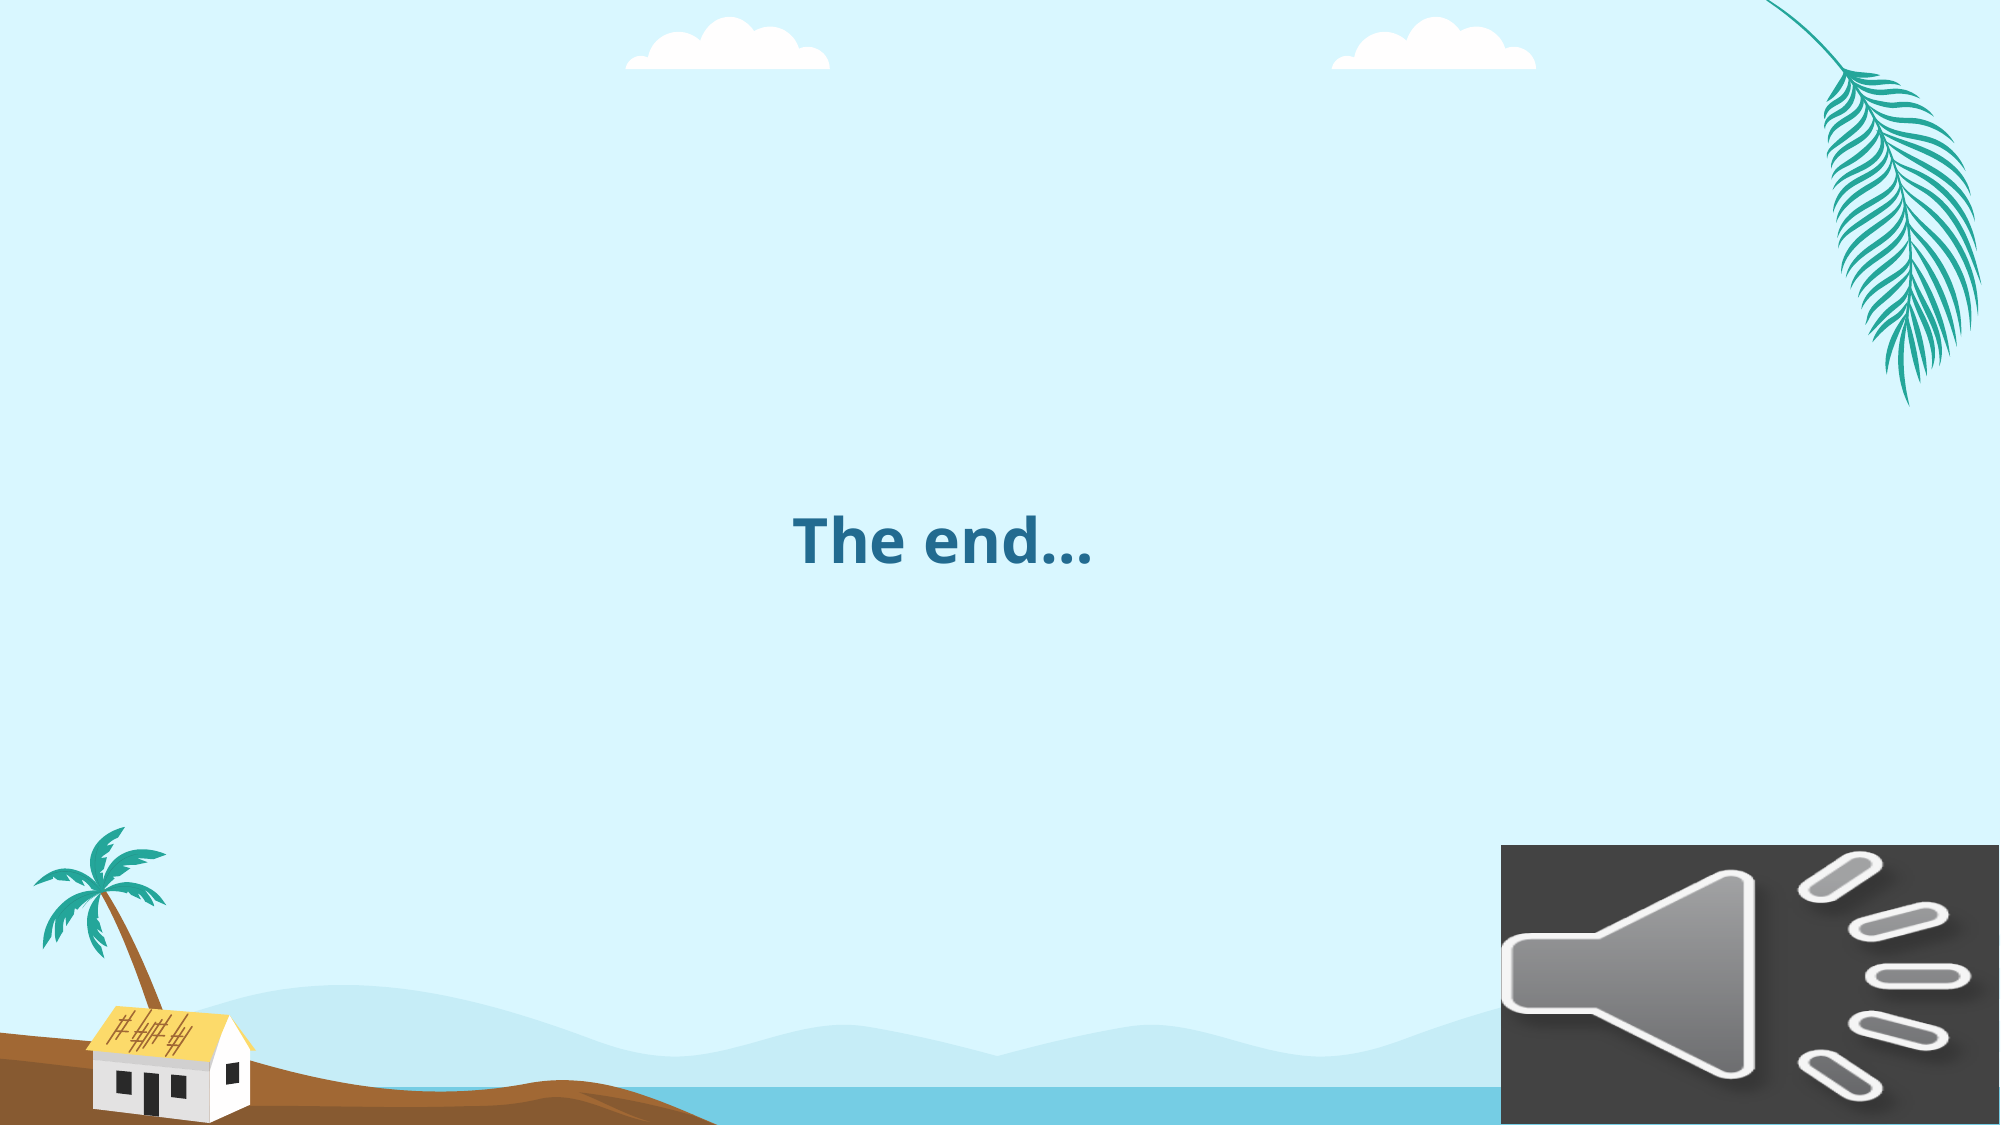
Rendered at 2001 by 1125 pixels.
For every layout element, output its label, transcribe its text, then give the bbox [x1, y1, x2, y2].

picture [1499, 843, 2000, 1125]
title The end… [94, 486, 1793, 705]
